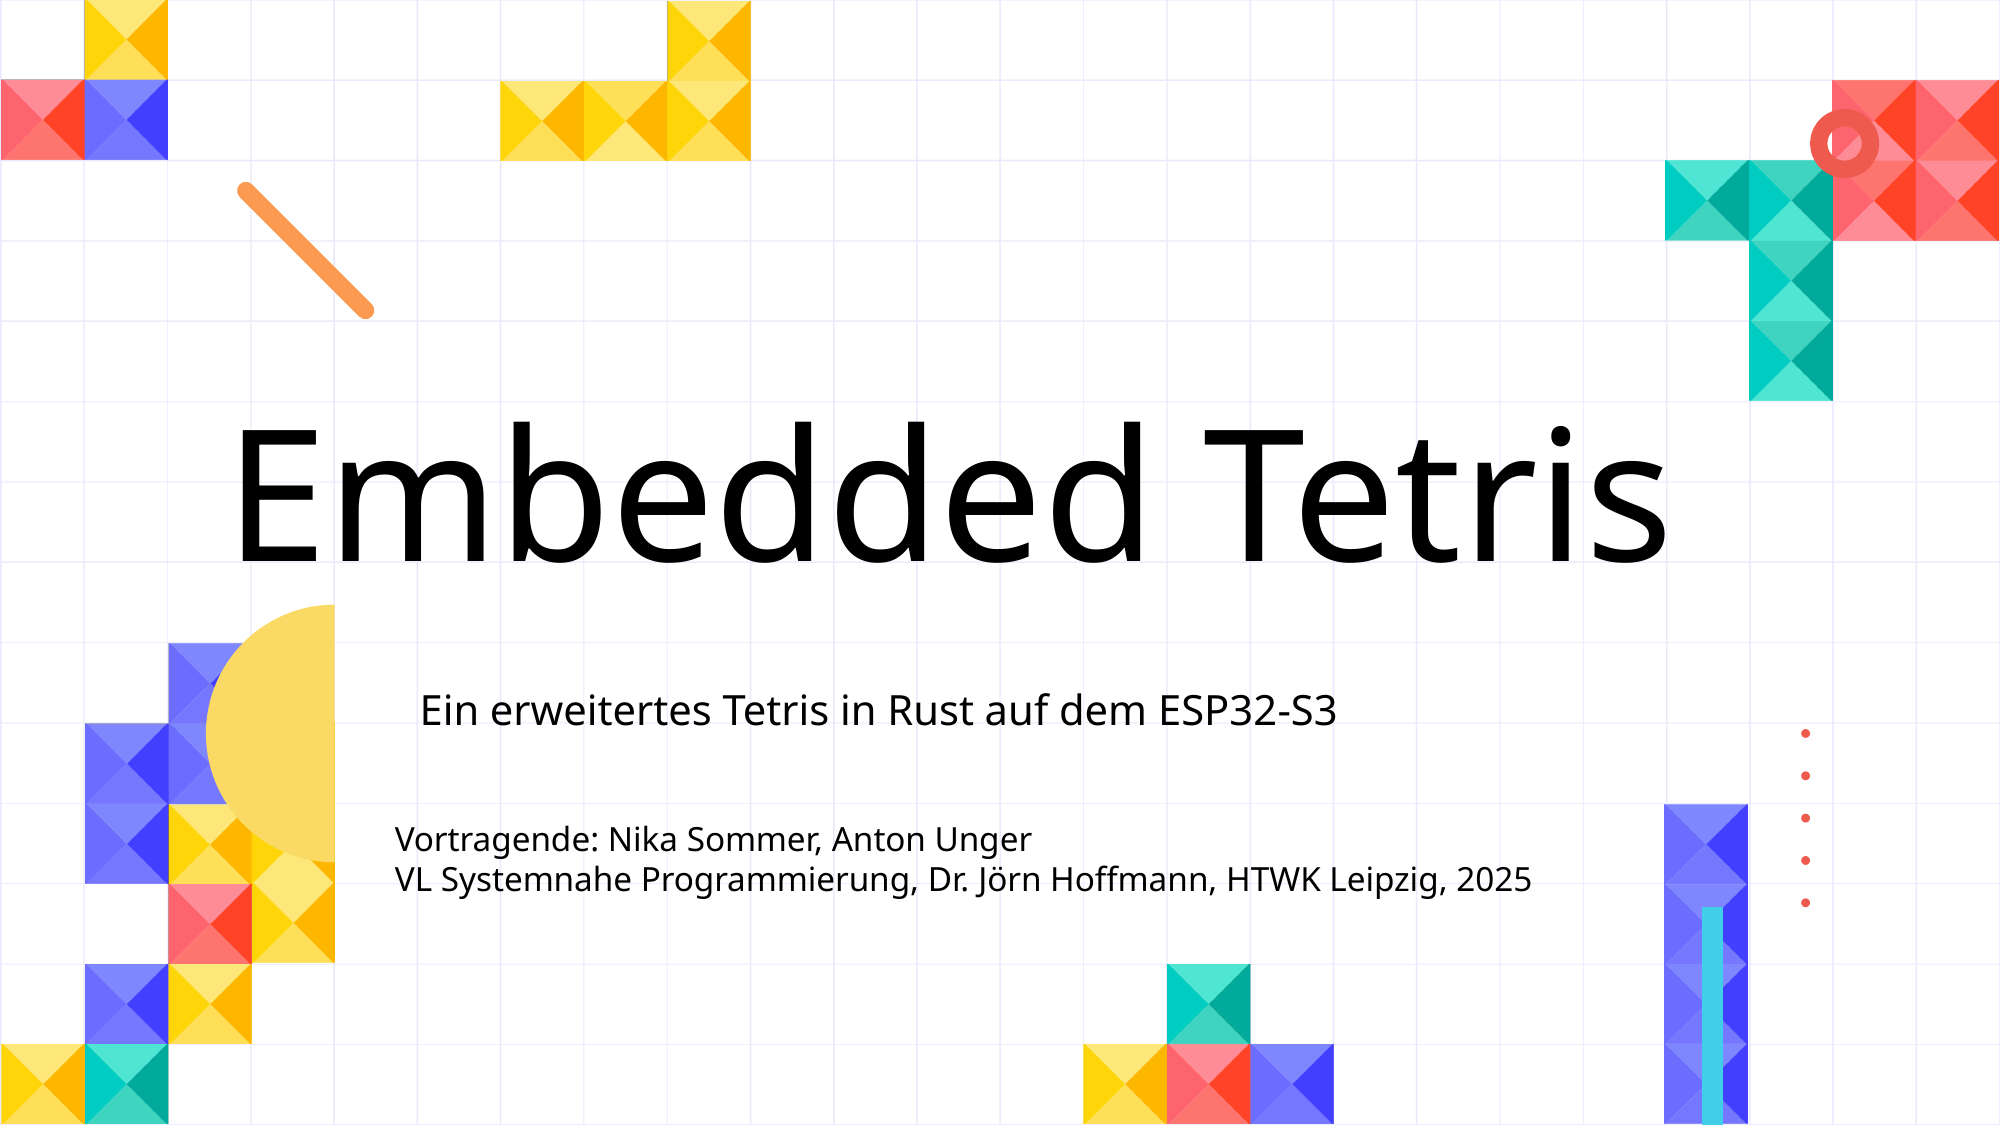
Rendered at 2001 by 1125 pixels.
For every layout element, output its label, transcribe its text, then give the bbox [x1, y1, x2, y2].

picture [0, 0, 2000, 1125]
text_box Vortragende: Nika Sommer, Anton Unger VL Systemnahe Programmierung, Dr. Jörn Hoffmann, HTWK Leipzig, 2025 [380, 810, 1620, 946]
text_box Embedded Tetris [210, 370, 1790, 606]
text_box Ein erweitertes Tetris in Rust auf dem ESP32-S3 [404, 676, 1496, 742]
